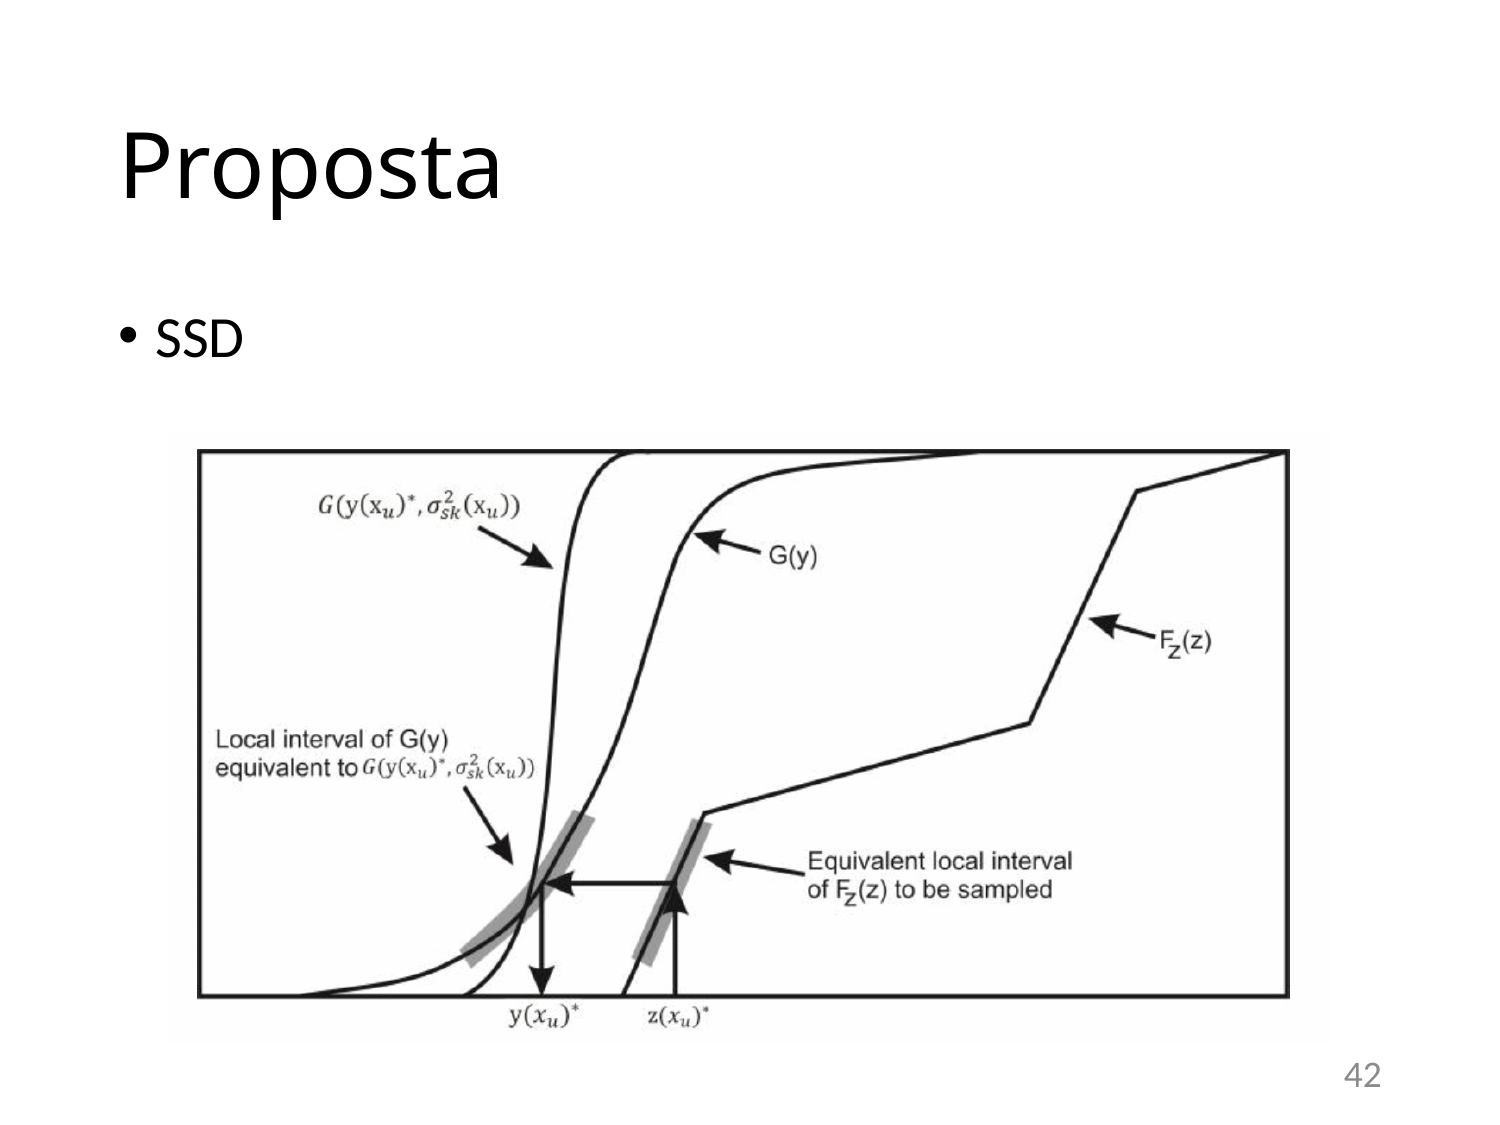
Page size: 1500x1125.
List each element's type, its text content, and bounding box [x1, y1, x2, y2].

slide_number 42 [1059, 1042, 1397, 1103]
picture [168, 431, 1331, 1044]
list SSD [103, 299, 1397, 1112]
title Proposta [103, 59, 1397, 278]
